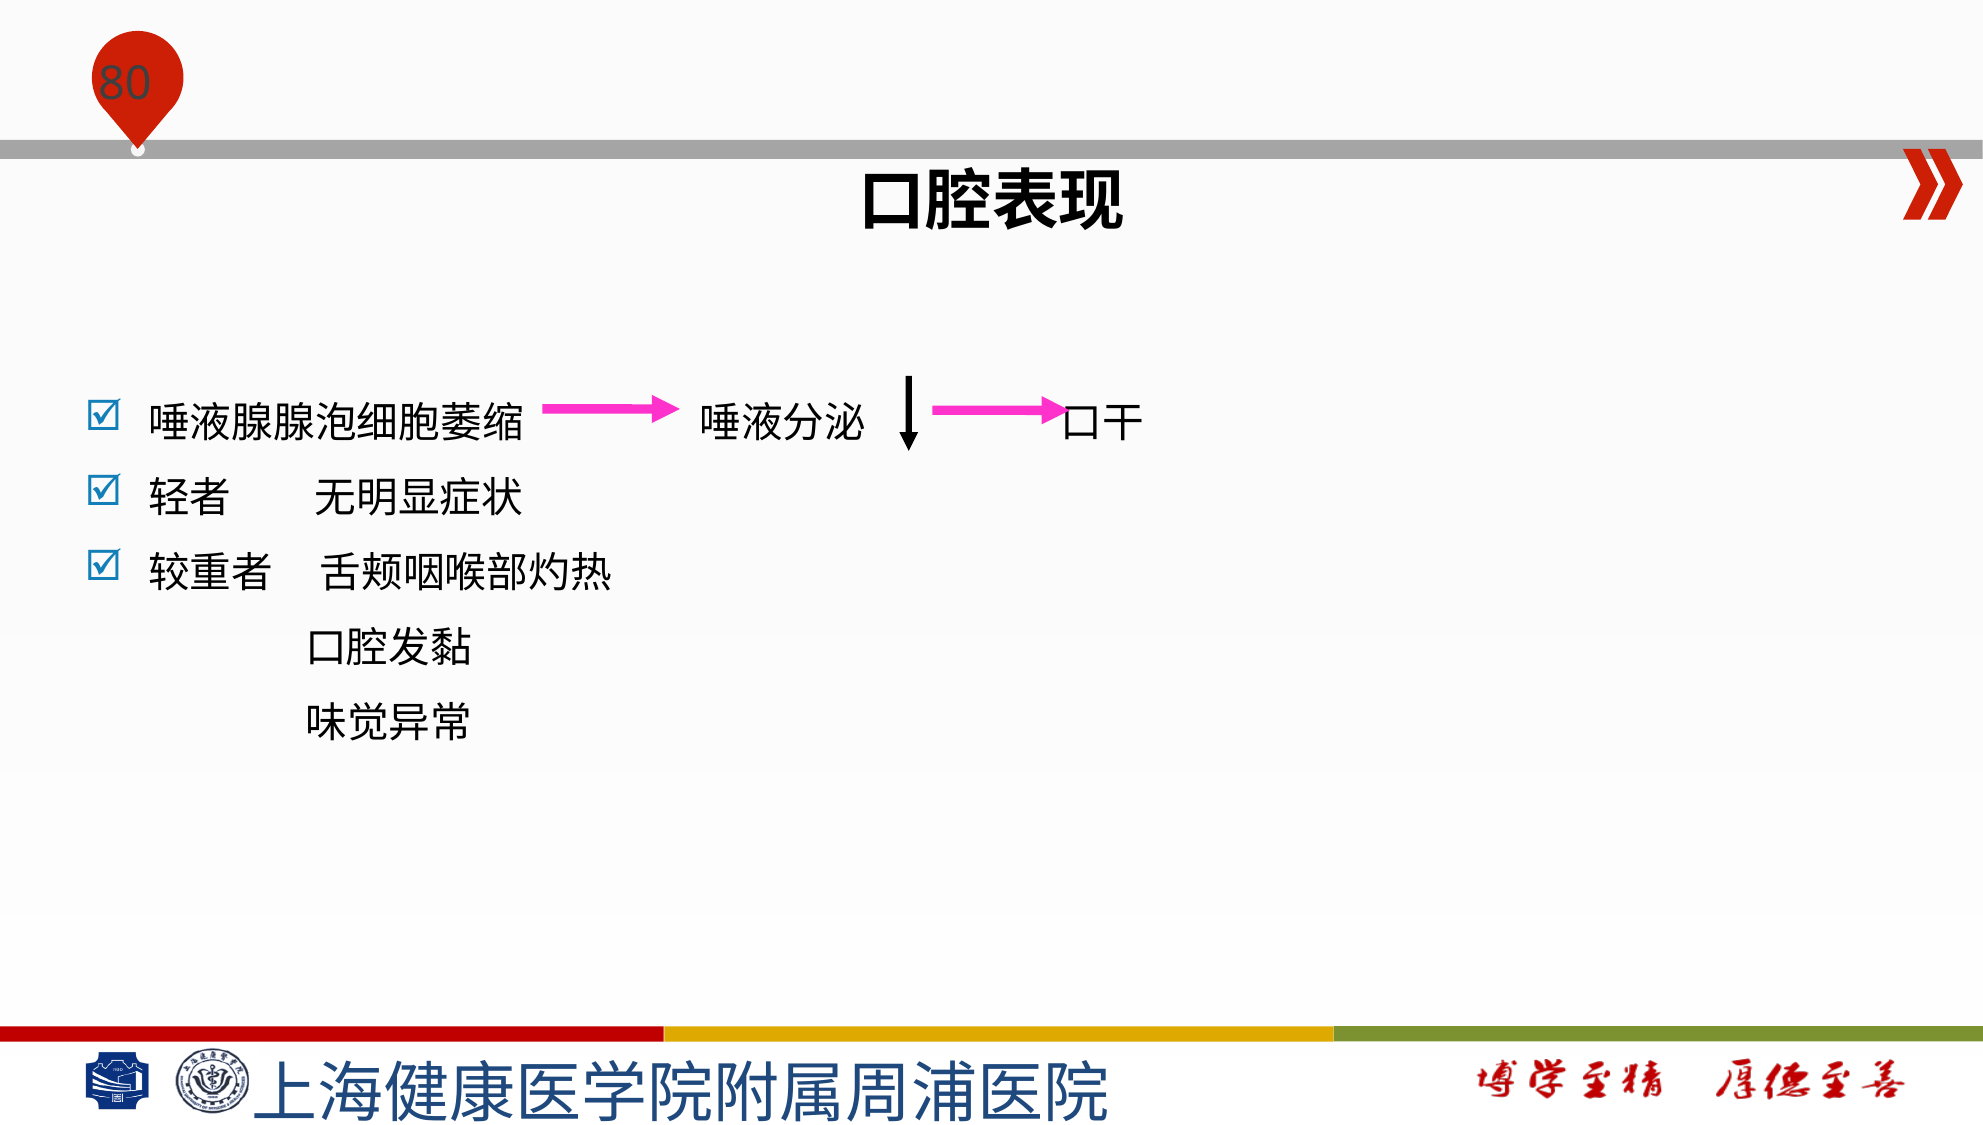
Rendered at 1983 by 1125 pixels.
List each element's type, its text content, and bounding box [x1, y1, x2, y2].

text_box [46, 7, 650, 80]
text_box 唾液腺腺泡细胞萎缩 唾液分泌 口干 轻者 无明显症状 较重者 舌颊咽喉部灼热 口腔发黏 味觉异常 [70, 363, 1783, 753]
text_box [902, 375, 915, 451]
picture [70, 1042, 258, 1121]
text_box 口腔表现 [843, 150, 1141, 246]
picture [1445, 1043, 1939, 1124]
text_box [932, 404, 1070, 417]
text_box [542, 402, 681, 416]
